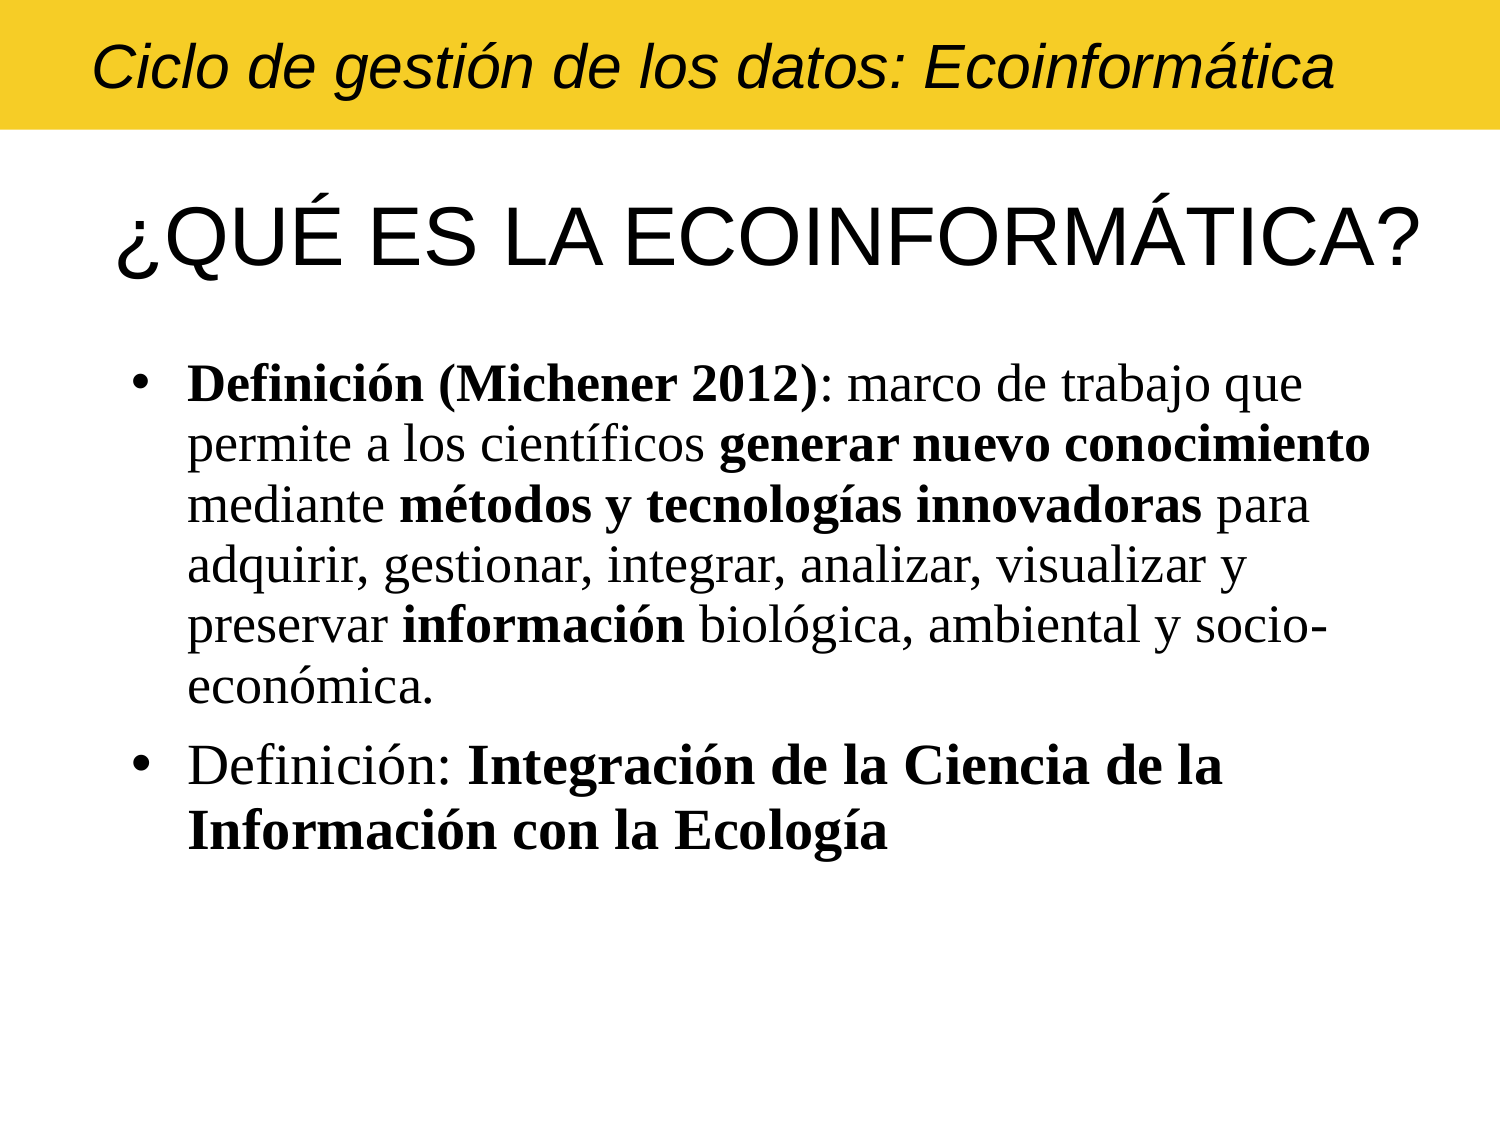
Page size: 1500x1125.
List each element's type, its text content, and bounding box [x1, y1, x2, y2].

title ¿QUÉ ES LA ECOINFORMÁTICA? [62, 177, 1474, 330]
list Definición (Michener 2012): marco de trabajo que permite a los científicos generar nuevo conocimiento mediante métodos y tecnologías innovadoras para adquirir, gestionar, integrar, analizar, visualizar y preservar información biológica, ambiental y socio-económica. Definición: Integración de la Ciencia de la Información con la Ecología [116, 341, 1392, 1017]
